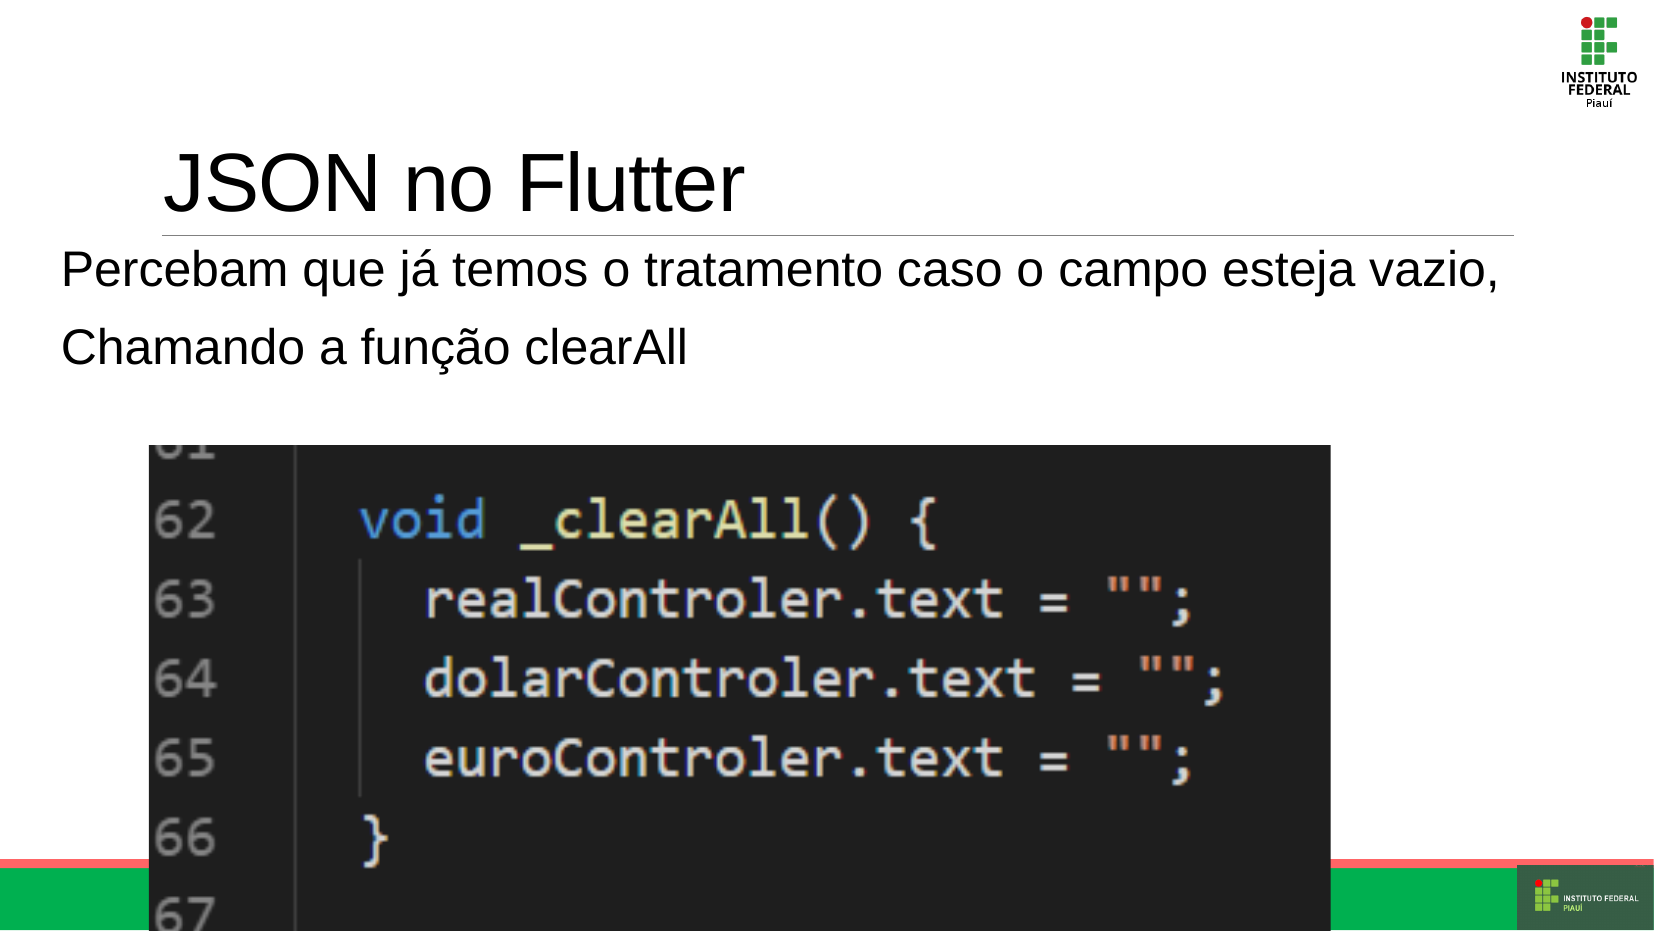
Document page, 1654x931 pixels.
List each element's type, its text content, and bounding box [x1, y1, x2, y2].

picture [148, 444, 1332, 931]
picture [1517, 865, 1654, 930]
list Percebam que já temos o tratamento caso o campo esteja vazio, Chamando a função clearAll [60, 235, 1505, 426]
picture [1544, 15, 1654, 109]
title JSON no Flutter [148, 38, 1513, 236]
